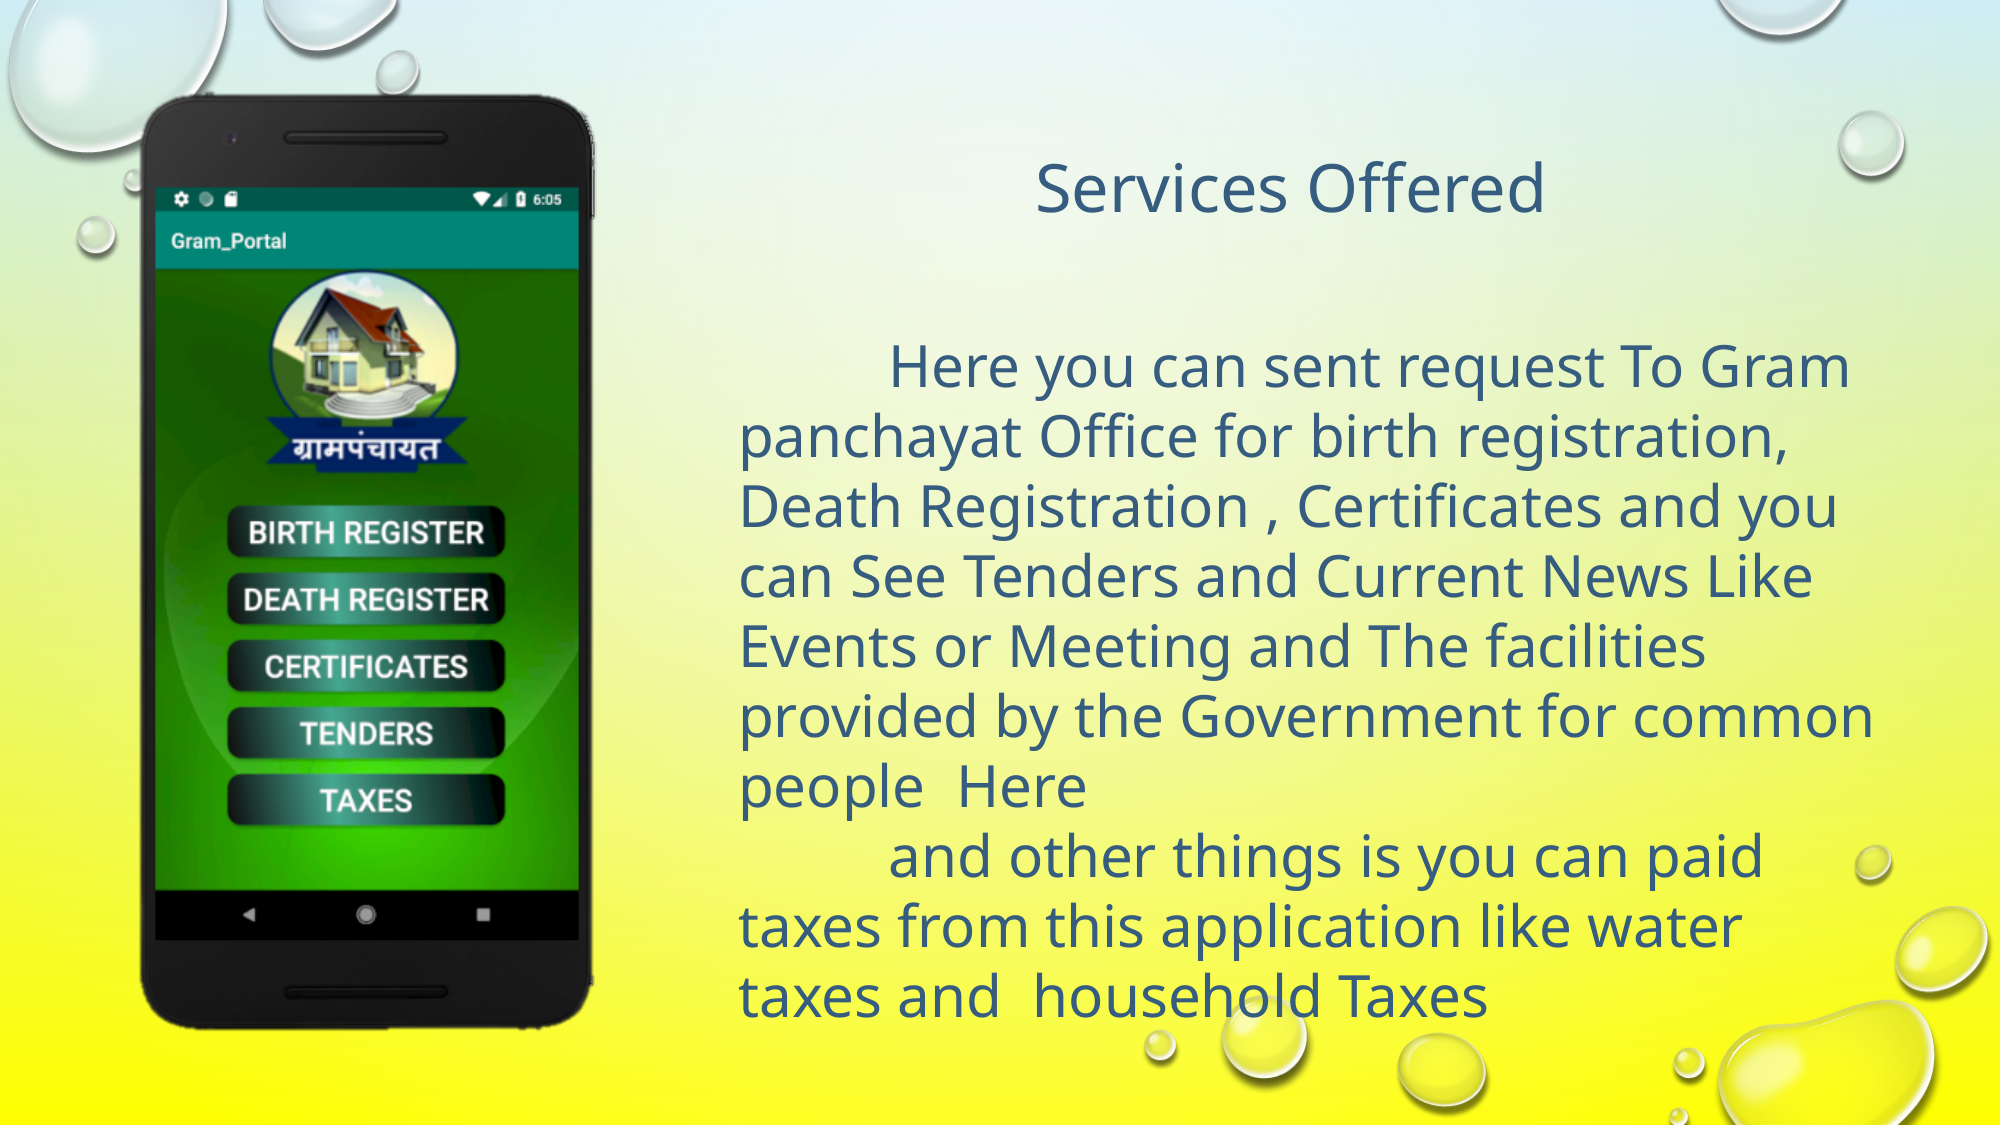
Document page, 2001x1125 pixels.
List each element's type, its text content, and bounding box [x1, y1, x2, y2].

text_box Services Offered [1020, 138, 1608, 234]
text_box Here you can sent request To Gram panchayat Office for birth registration, Death Registration , Certificates and you can See Tenders and Current News Like Events or Meeting and The facilities provided by the Government for common people Here and other things is you can paid taxes from this application like water taxes and household Taxes [723, 321, 1904, 1082]
picture [0, 0, 2000, 1125]
